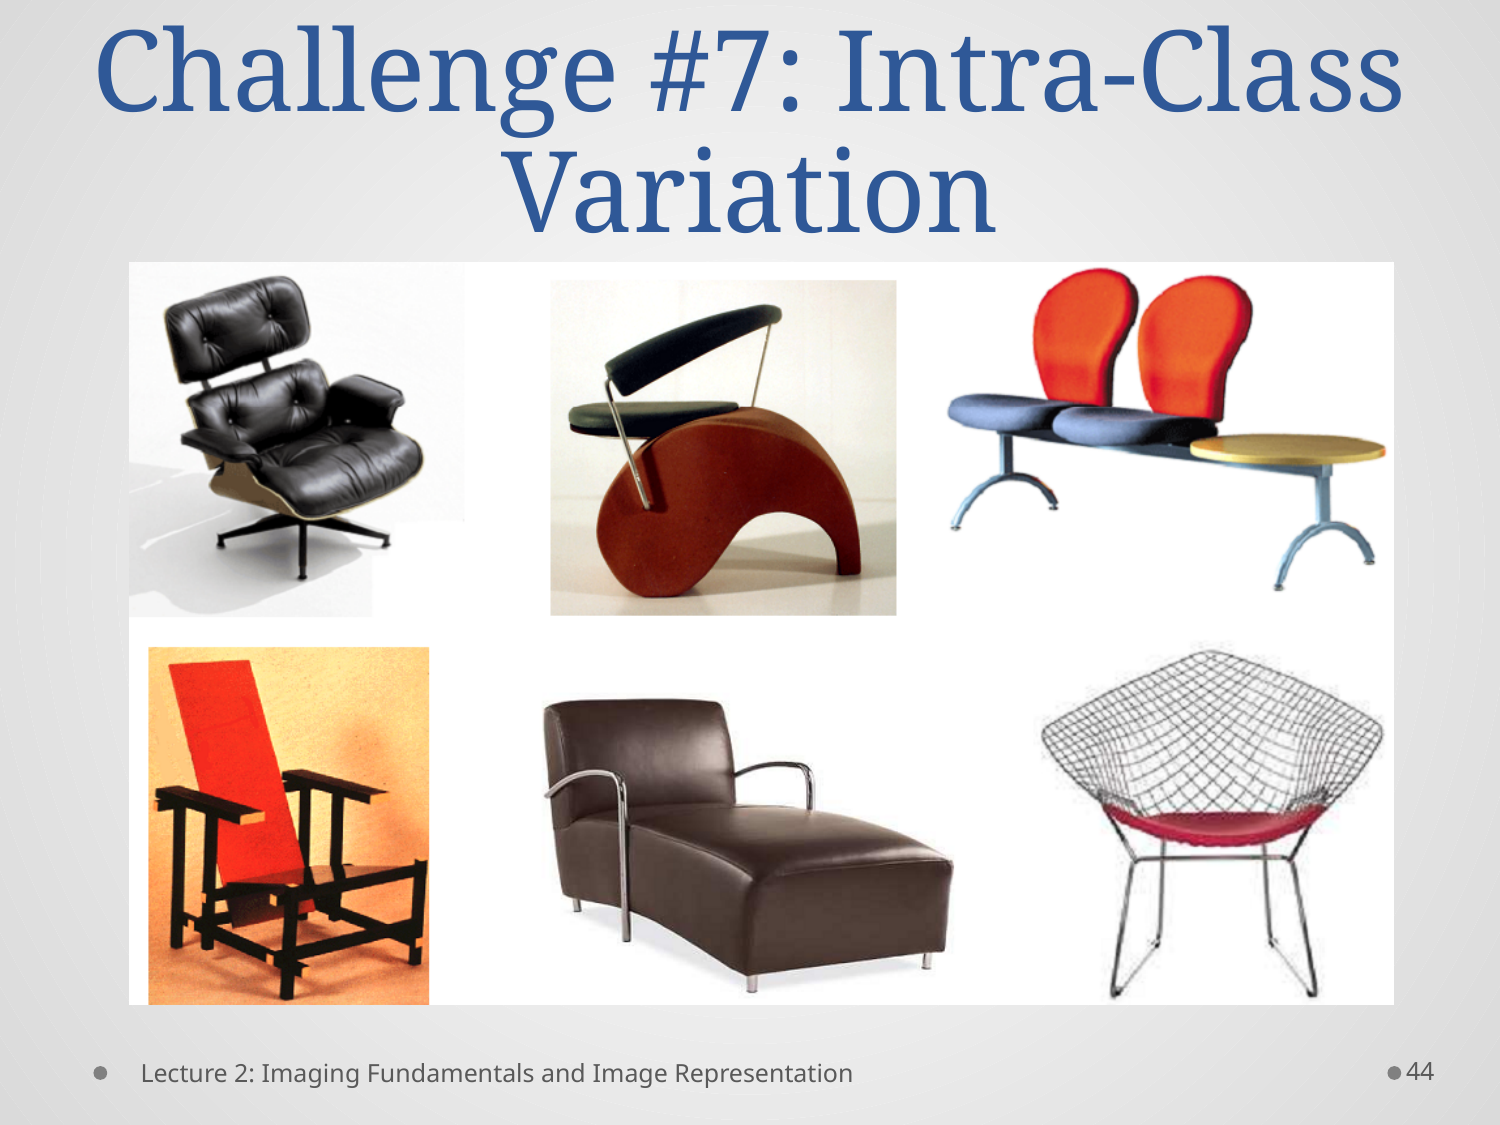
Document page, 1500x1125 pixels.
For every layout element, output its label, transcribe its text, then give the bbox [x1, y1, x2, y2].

picture [129, 262, 1394, 1006]
slide_number 44 [1401, 1042, 1494, 1103]
title Challenge #7: Intra-Class Variation [75, 0, 1425, 263]
